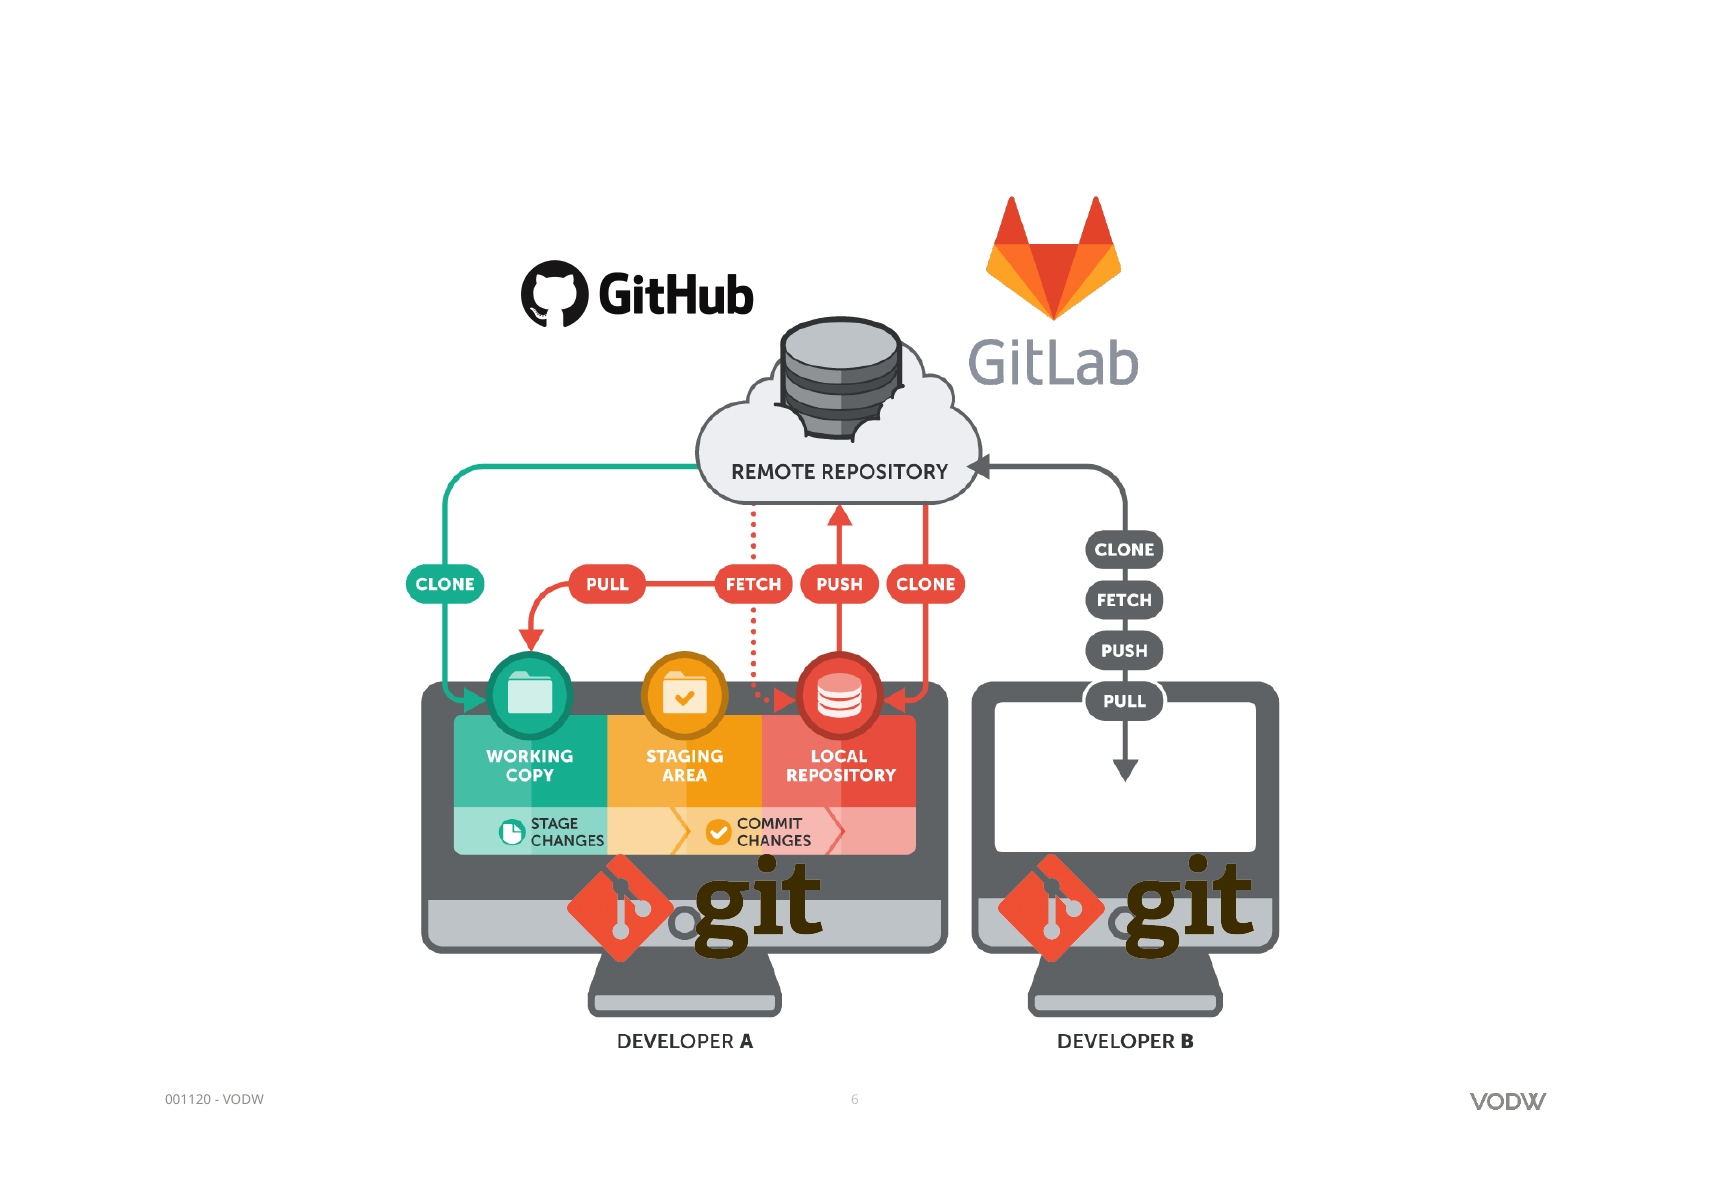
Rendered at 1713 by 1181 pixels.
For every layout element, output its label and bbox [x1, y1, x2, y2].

picture [404, 183, 1280, 1054]
